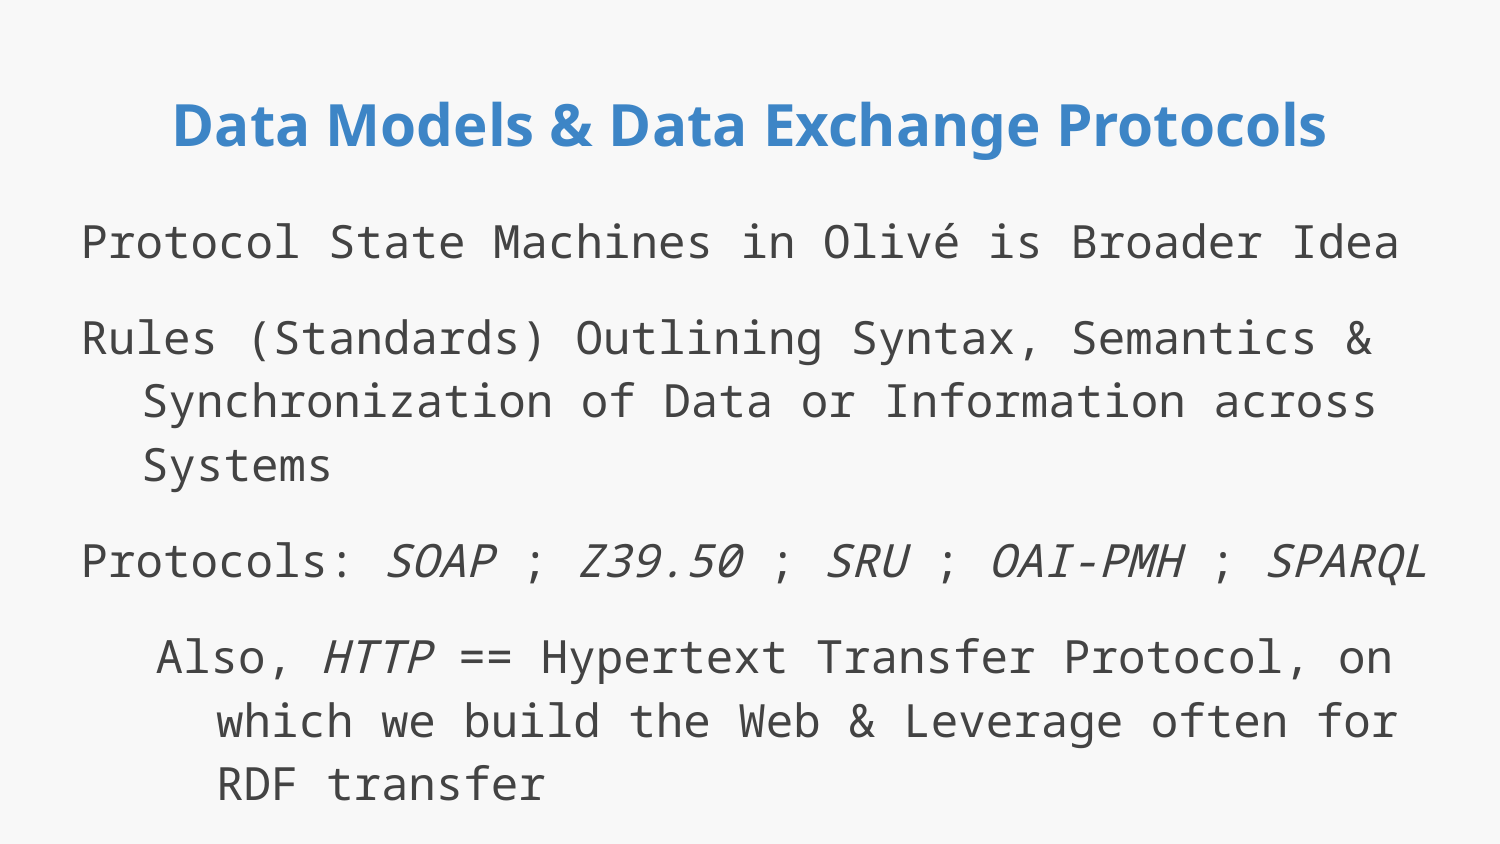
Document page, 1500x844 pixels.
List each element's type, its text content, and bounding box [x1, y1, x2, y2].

title Data Models & Data Exchange Protocols [51, 72, 1449, 167]
list Protocol State Machines in Olivé is Broader Idea Rules (Standards) Outlining Syntax, Semantics & Synchronization of Data or Information across Systems Protocols: SOAP ; Z39.50 ; SRU ; OAI-PMH ; SPARQL Also, HTTP == Hypertext Transfer Protocol, on which we build the Web & Leverage often for RDF transfer Data Models can Surface Needs, Expectations of as well as Data Instances & Formats used in Exchange Protocols [51, 189, 1449, 750]
